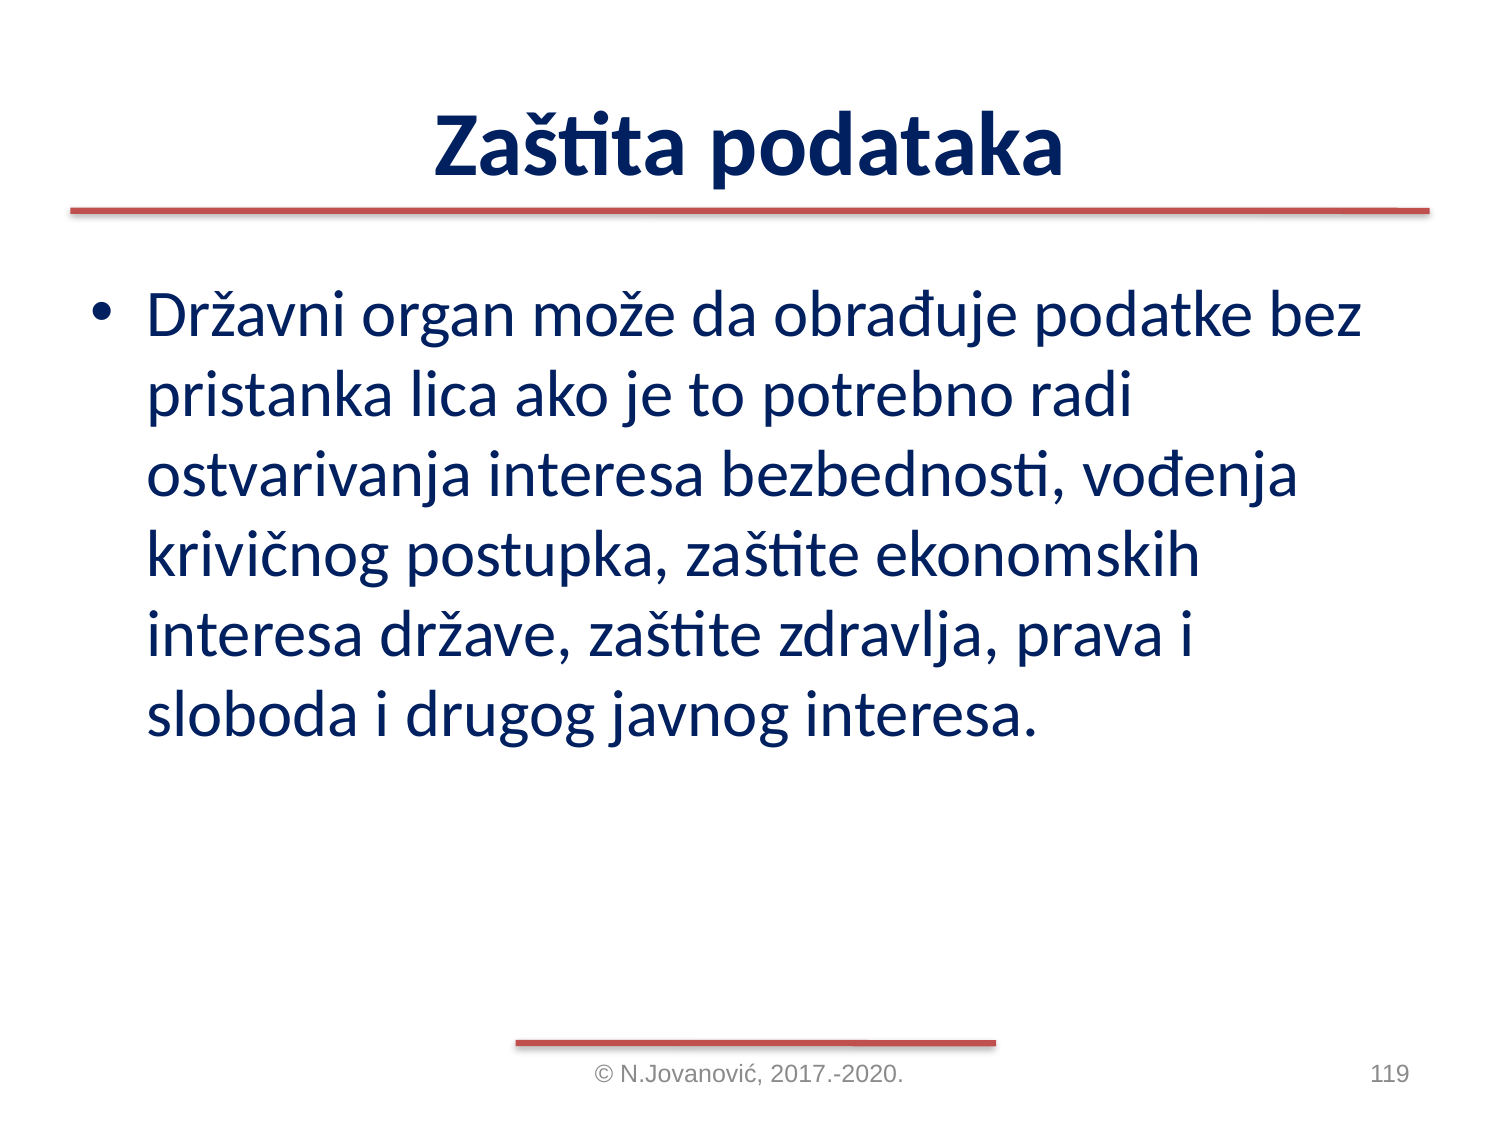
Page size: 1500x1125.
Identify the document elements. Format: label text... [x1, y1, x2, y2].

title Zaštita podataka [75, 45, 1425, 233]
slide_number 119 [1074, 1042, 1425, 1103]
footer © N.Jovanović, 2017.-2020. [512, 1042, 988, 1103]
list Državni organ može da obrađuje podatke bez pristanka lica ako je to potrebno radi ostvarivanja interesa bezbednosti, vođenja krivičnog postupka, zaštite ekonomskih interesa države, zaštite zdravlja, prava i sloboda i drugog javnog interesa. [75, 262, 1425, 1005]
